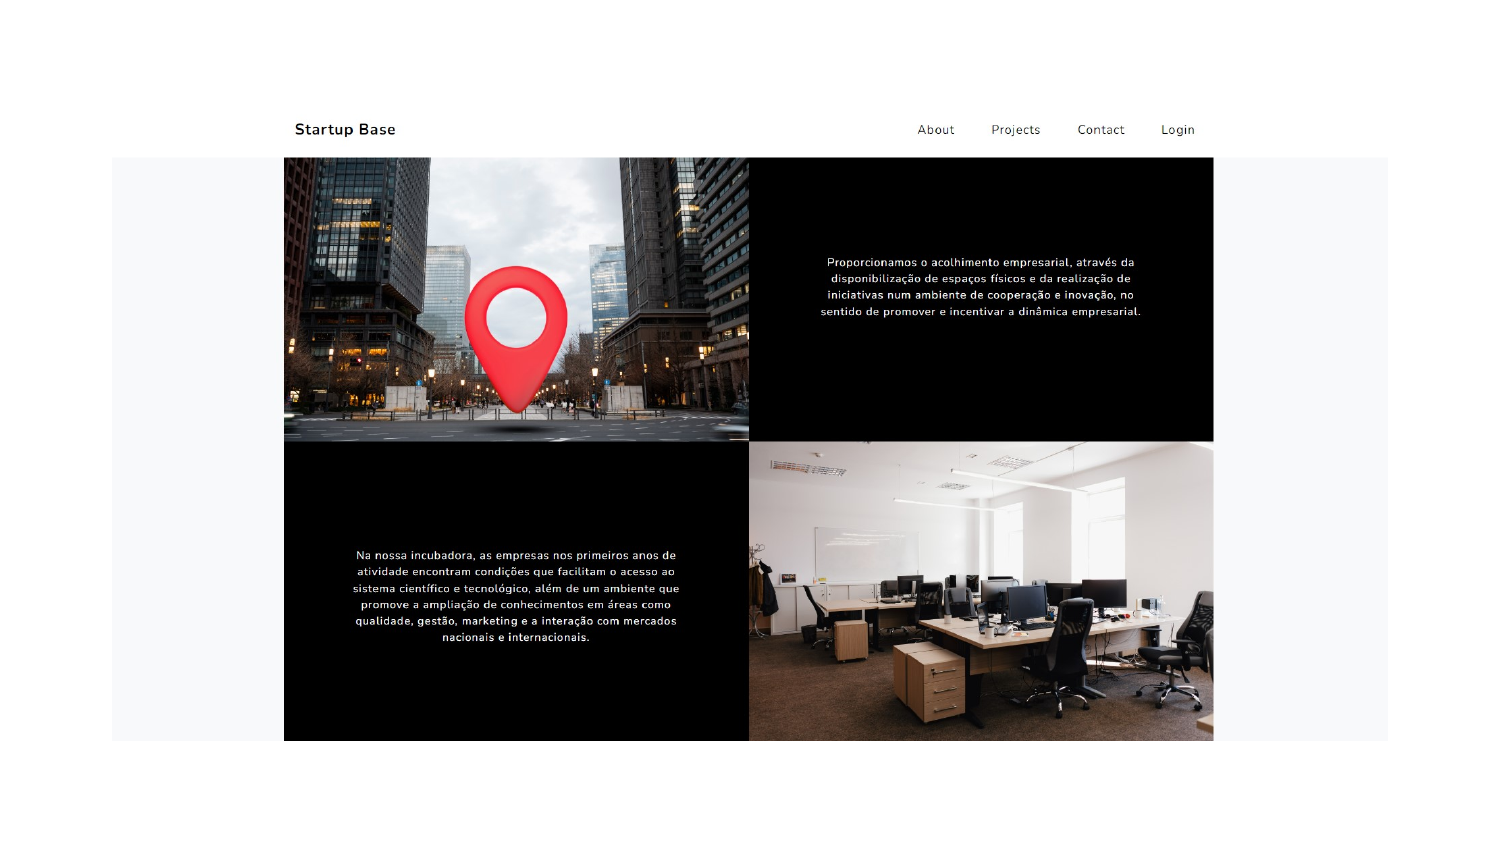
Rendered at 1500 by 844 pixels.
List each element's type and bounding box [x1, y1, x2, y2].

picture [112, 103, 1388, 741]
